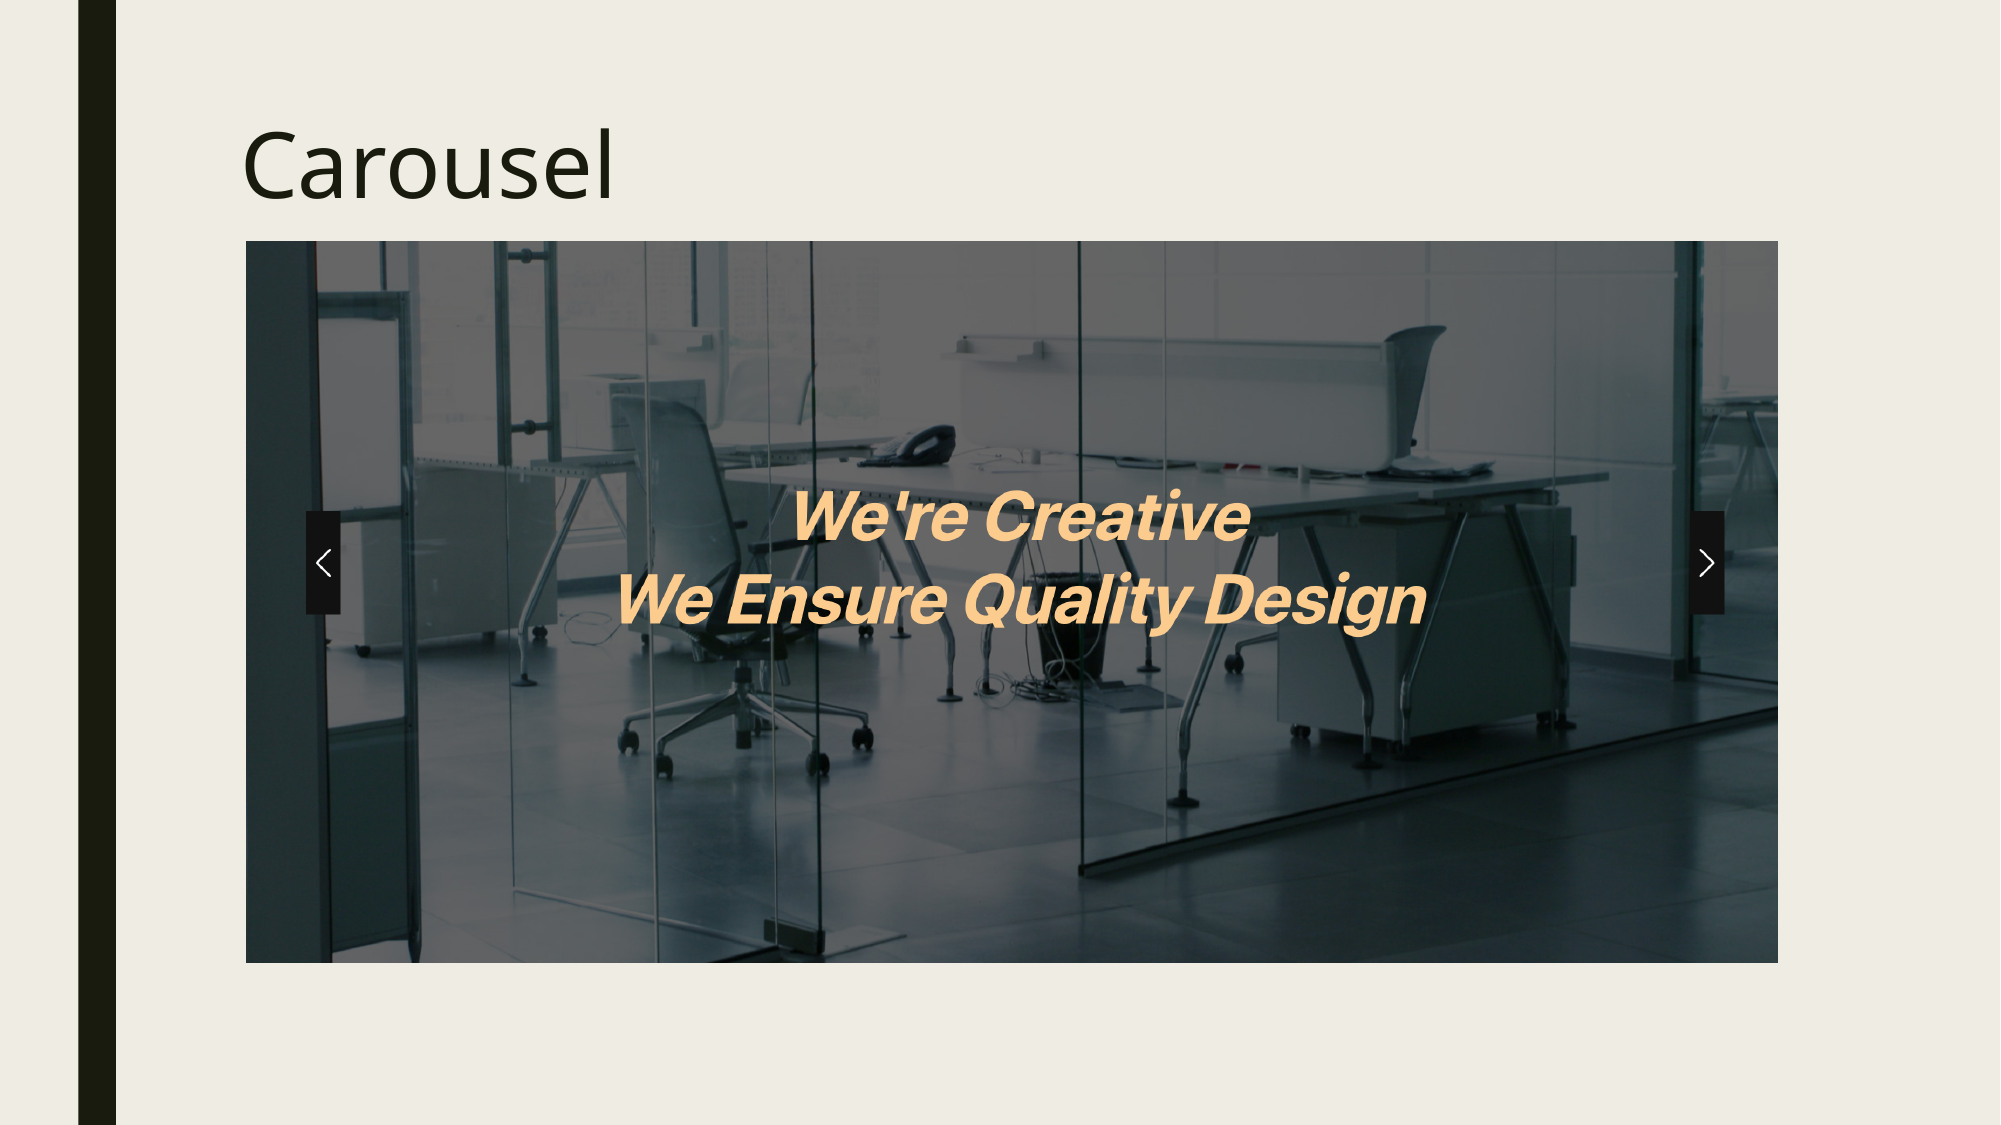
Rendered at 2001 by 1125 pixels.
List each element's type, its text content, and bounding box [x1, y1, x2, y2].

title Carousel [225, 112, 1800, 242]
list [246, 241, 1779, 963]
